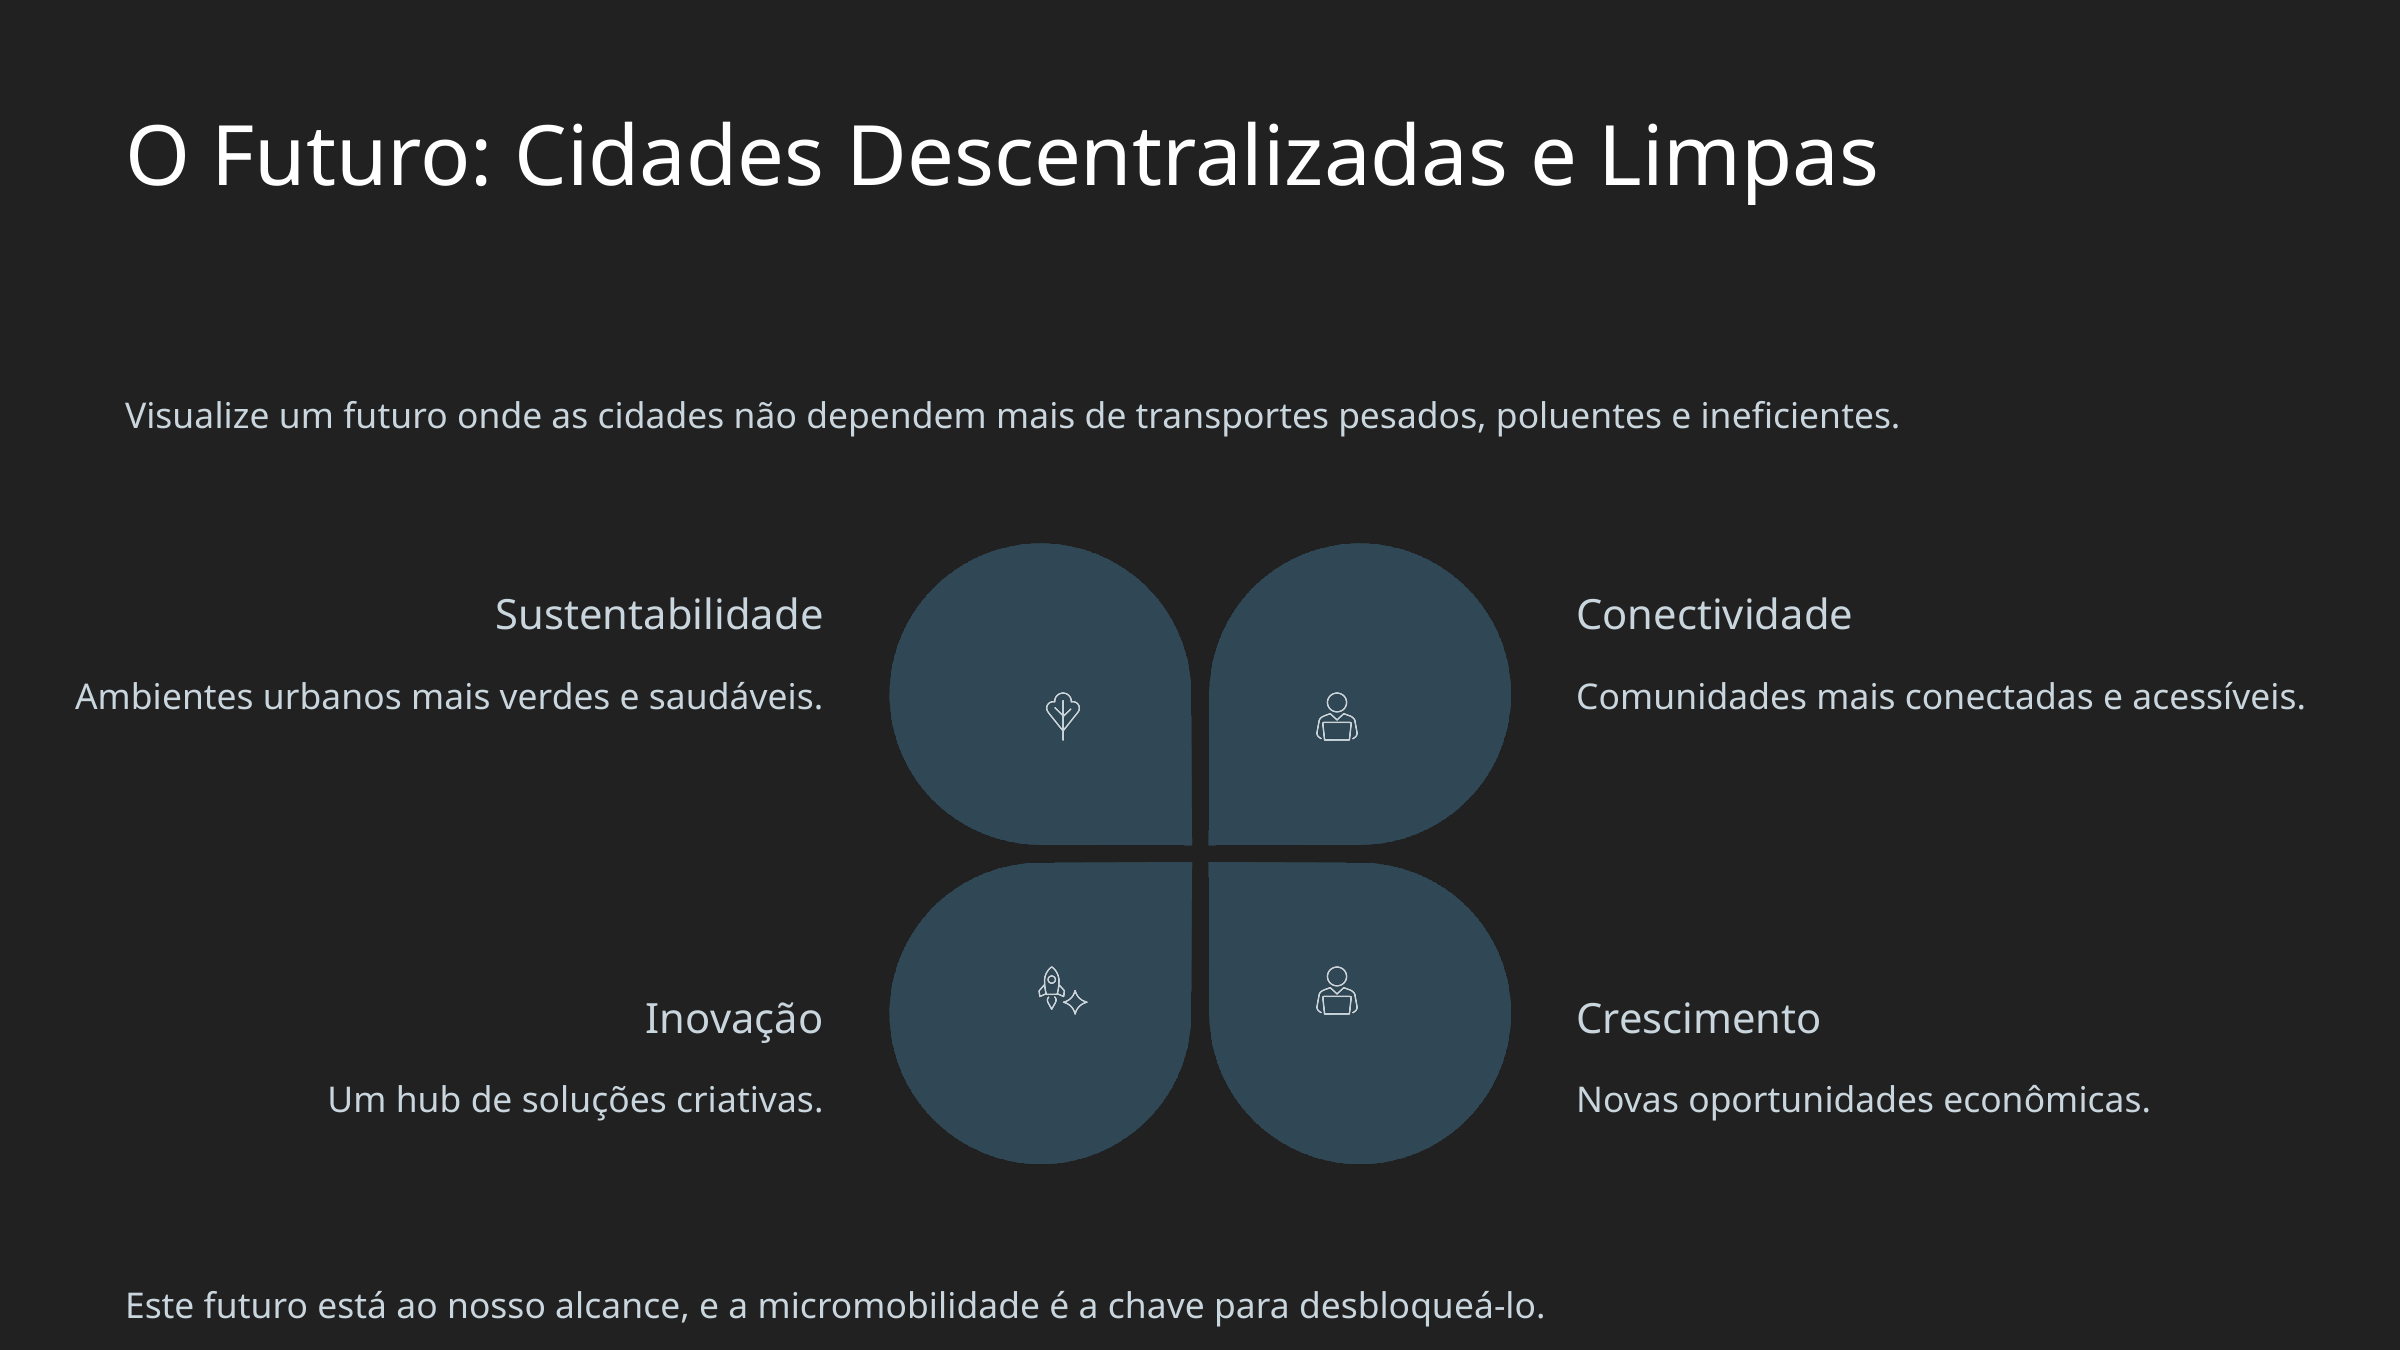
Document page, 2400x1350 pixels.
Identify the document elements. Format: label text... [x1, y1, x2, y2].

text_box Sustentabilidade [395, 586, 823, 639]
text_box O Futuro: Cidades Descentralizadas e Limpas [125, 98, 2275, 309]
text_box Um hub de soluções criativas. [124, 1063, 823, 1121]
picture [823, 476, 1577, 1230]
text_box Ambientes urbanos mais verdes e saudáveis. [124, 660, 823, 718]
text_box Conectividade [1577, 586, 1997, 639]
text_box Crescimento [1577, 989, 1997, 1042]
text_box Inovação [403, 989, 823, 1042]
text_box Este futuro está ao nosso alcance, e a micromobilidade é a chave para desbloqueá-lo. [125, 1269, 2275, 1327]
text_box Novas oportunidades econômicas. [1577, 1063, 2275, 1121]
text_box Visualize um futuro onde as cidades não dependem mais de transportes pesados, poluentes e ineficientes. [125, 379, 2275, 437]
text_box Comunidades mais conectadas e acessíveis. [1577, 660, 2275, 718]
